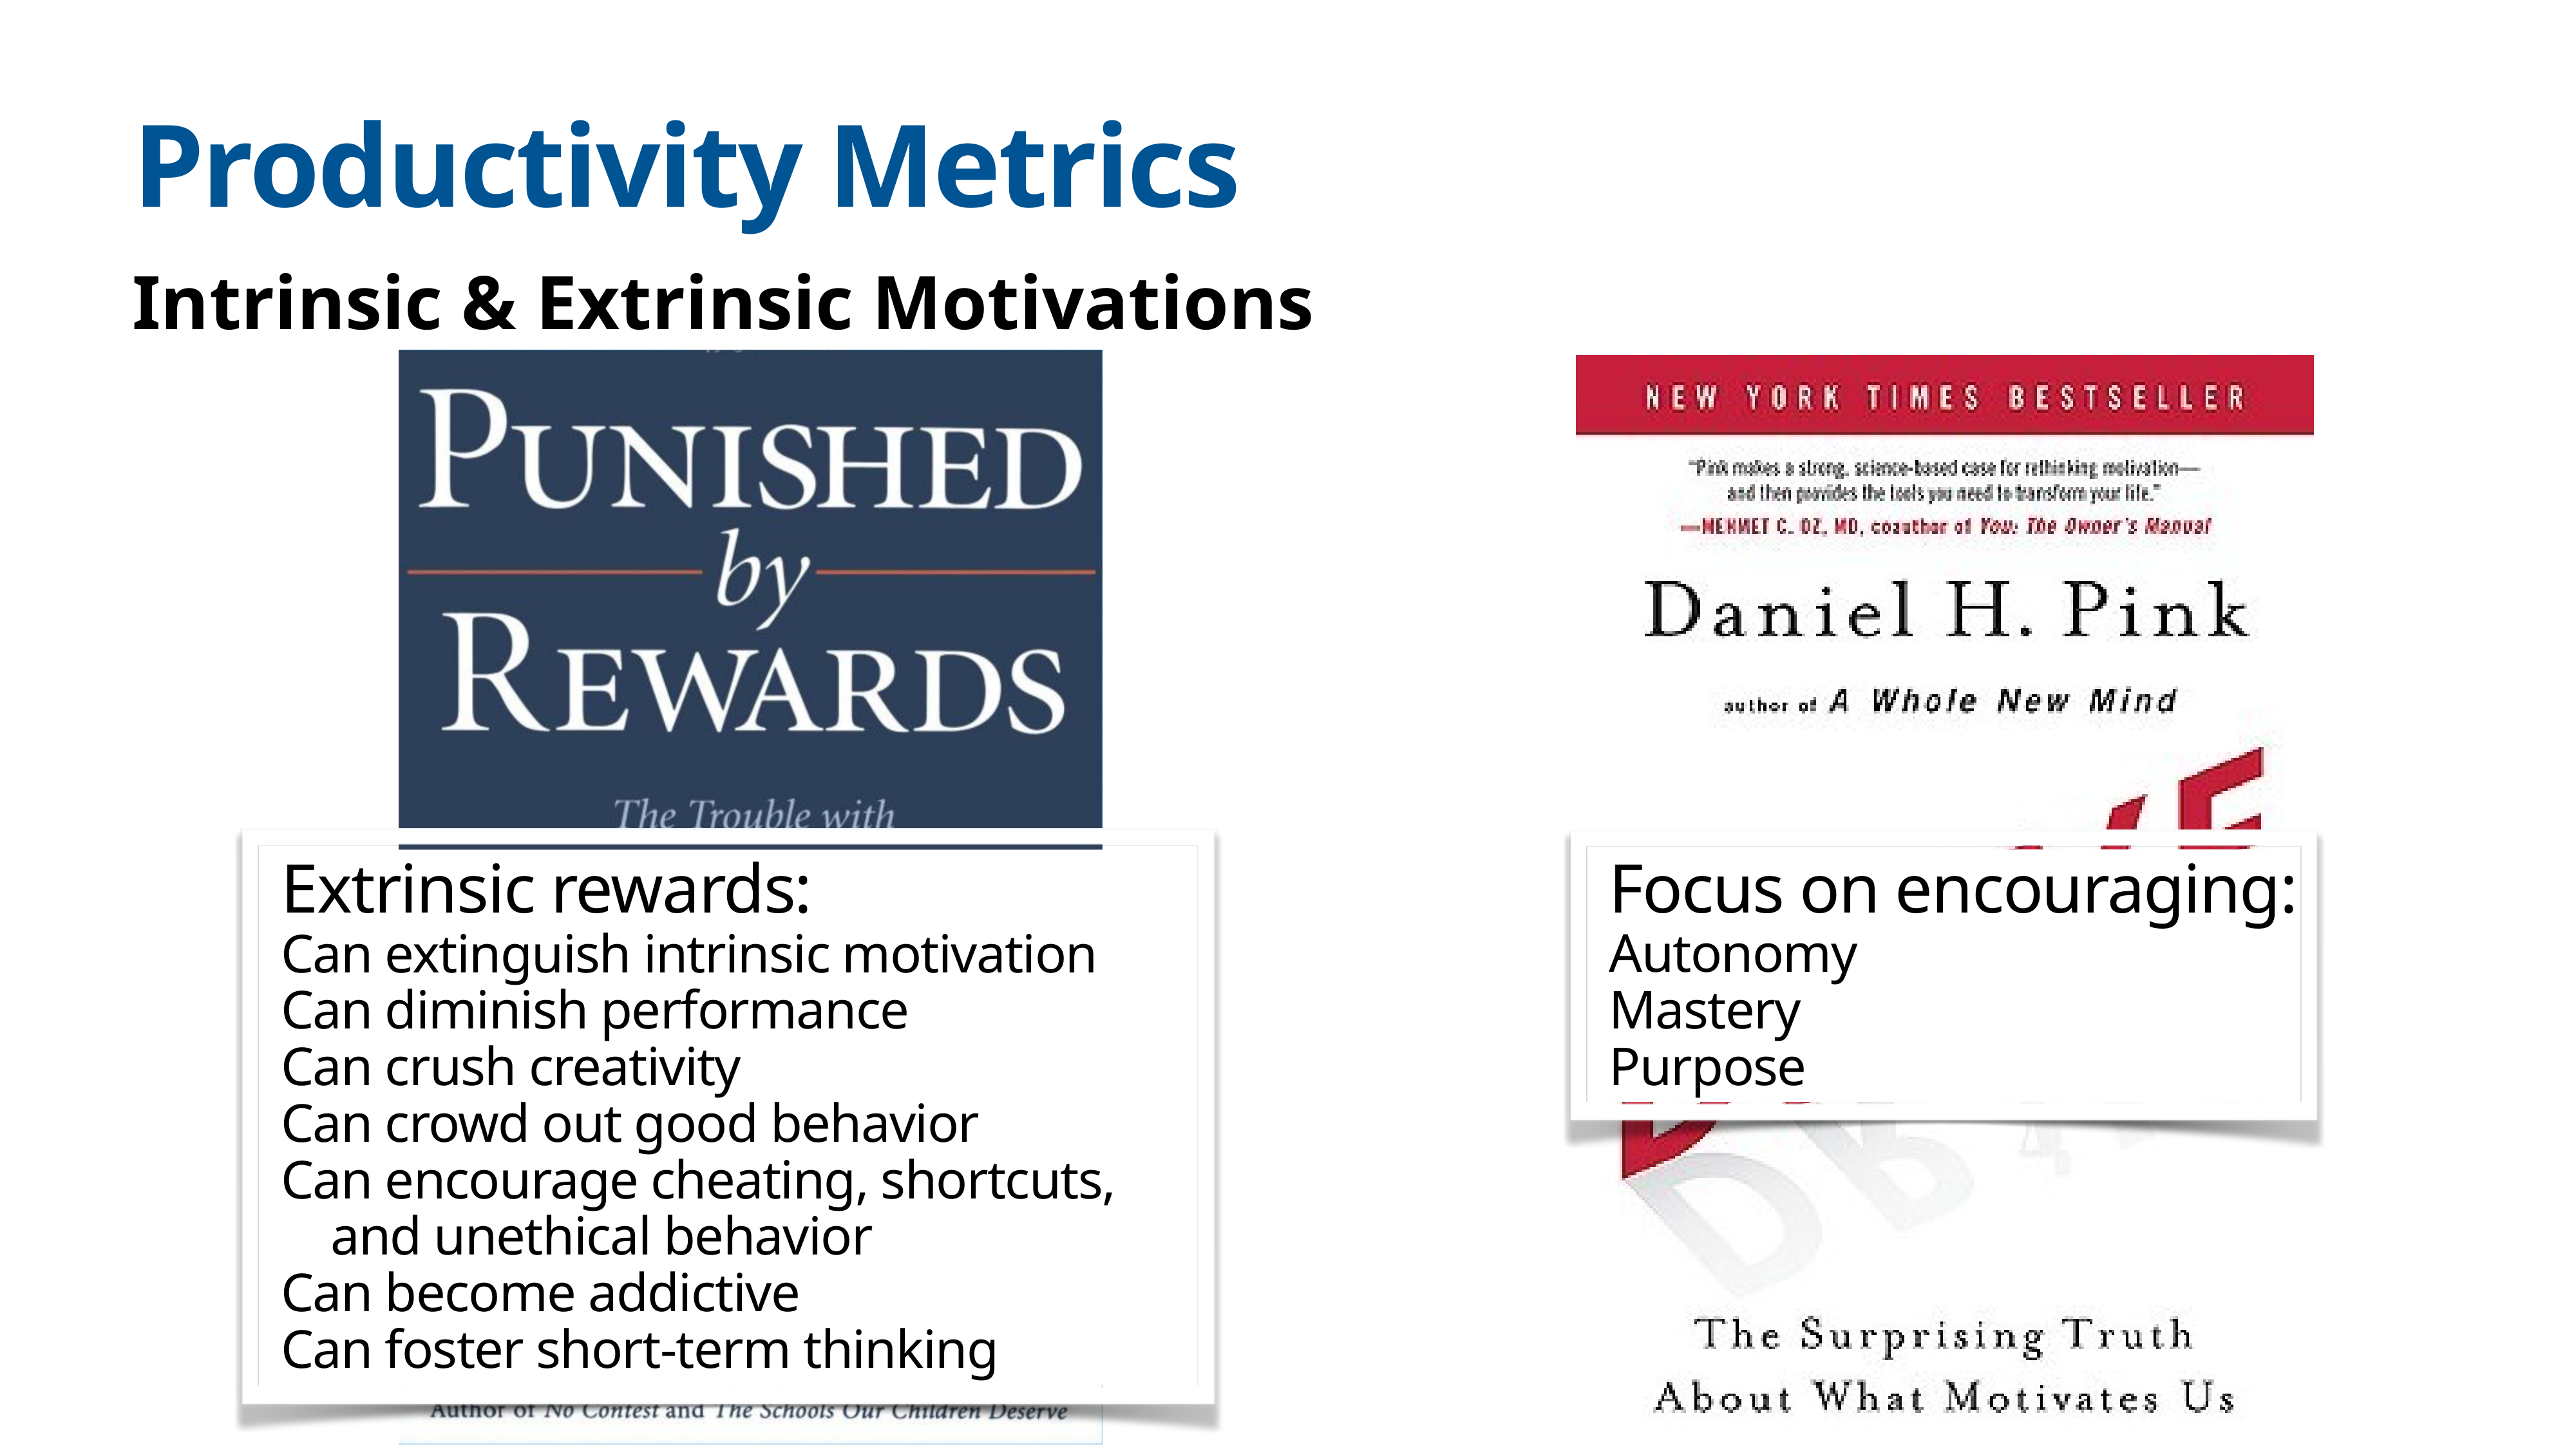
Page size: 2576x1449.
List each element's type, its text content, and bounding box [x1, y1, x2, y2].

picture [399, 1435, 1103, 1445]
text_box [234, 828, 1224, 1435]
picture [1576, 1151, 2314, 1449]
title Productivity Metrics [127, 113, 2449, 250]
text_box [1562, 829, 2327, 1151]
picture [1576, 354, 2314, 829]
list Intrinsic & Extrinsic Motivations [127, 250, 2449, 350]
picture [399, 350, 1103, 828]
